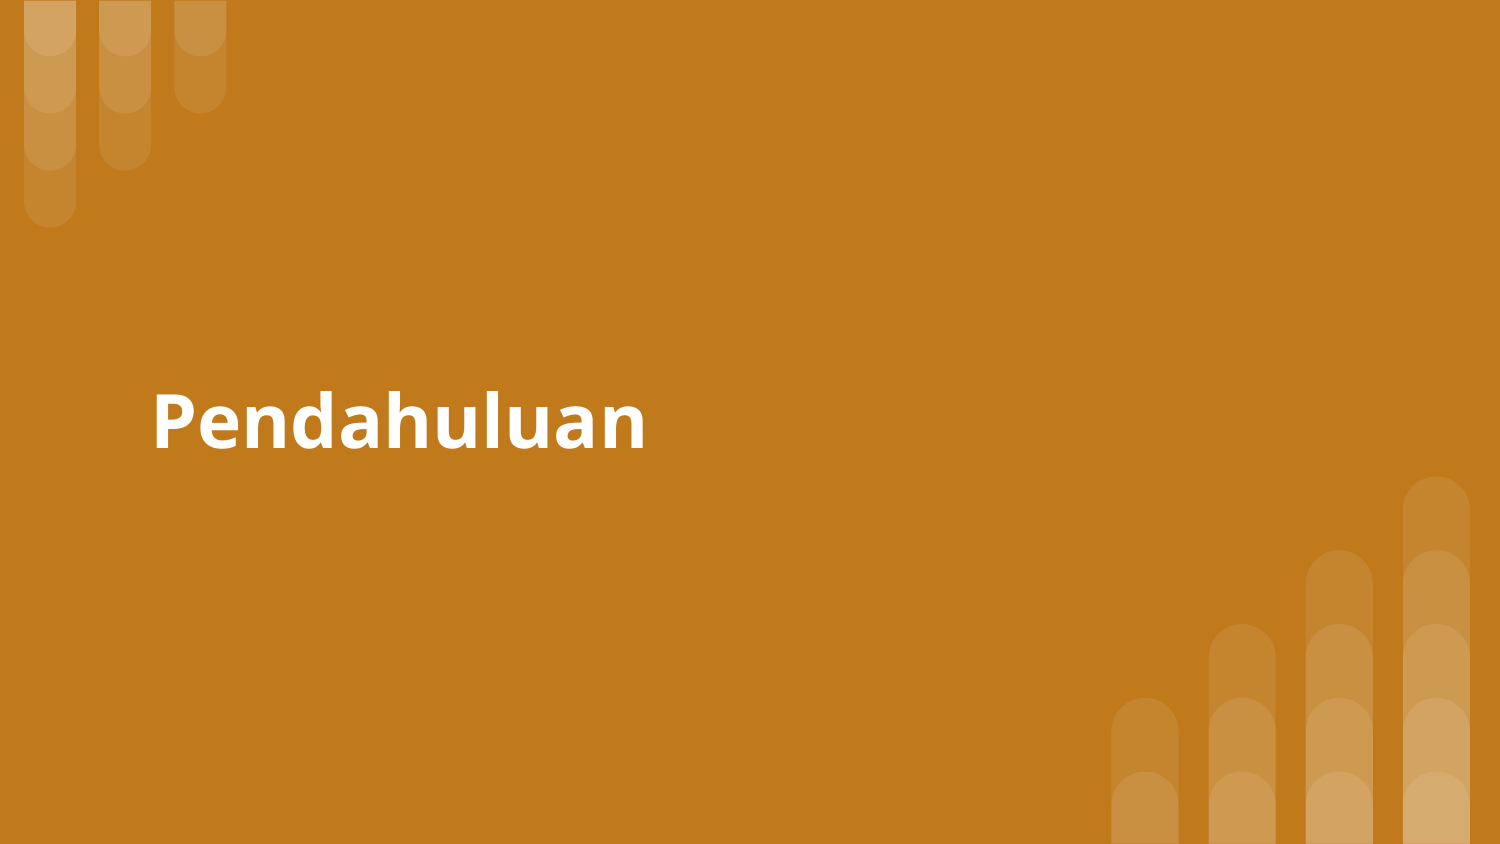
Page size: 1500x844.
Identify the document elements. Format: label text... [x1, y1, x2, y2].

title Pendahuluan [135, 264, 1097, 572]
